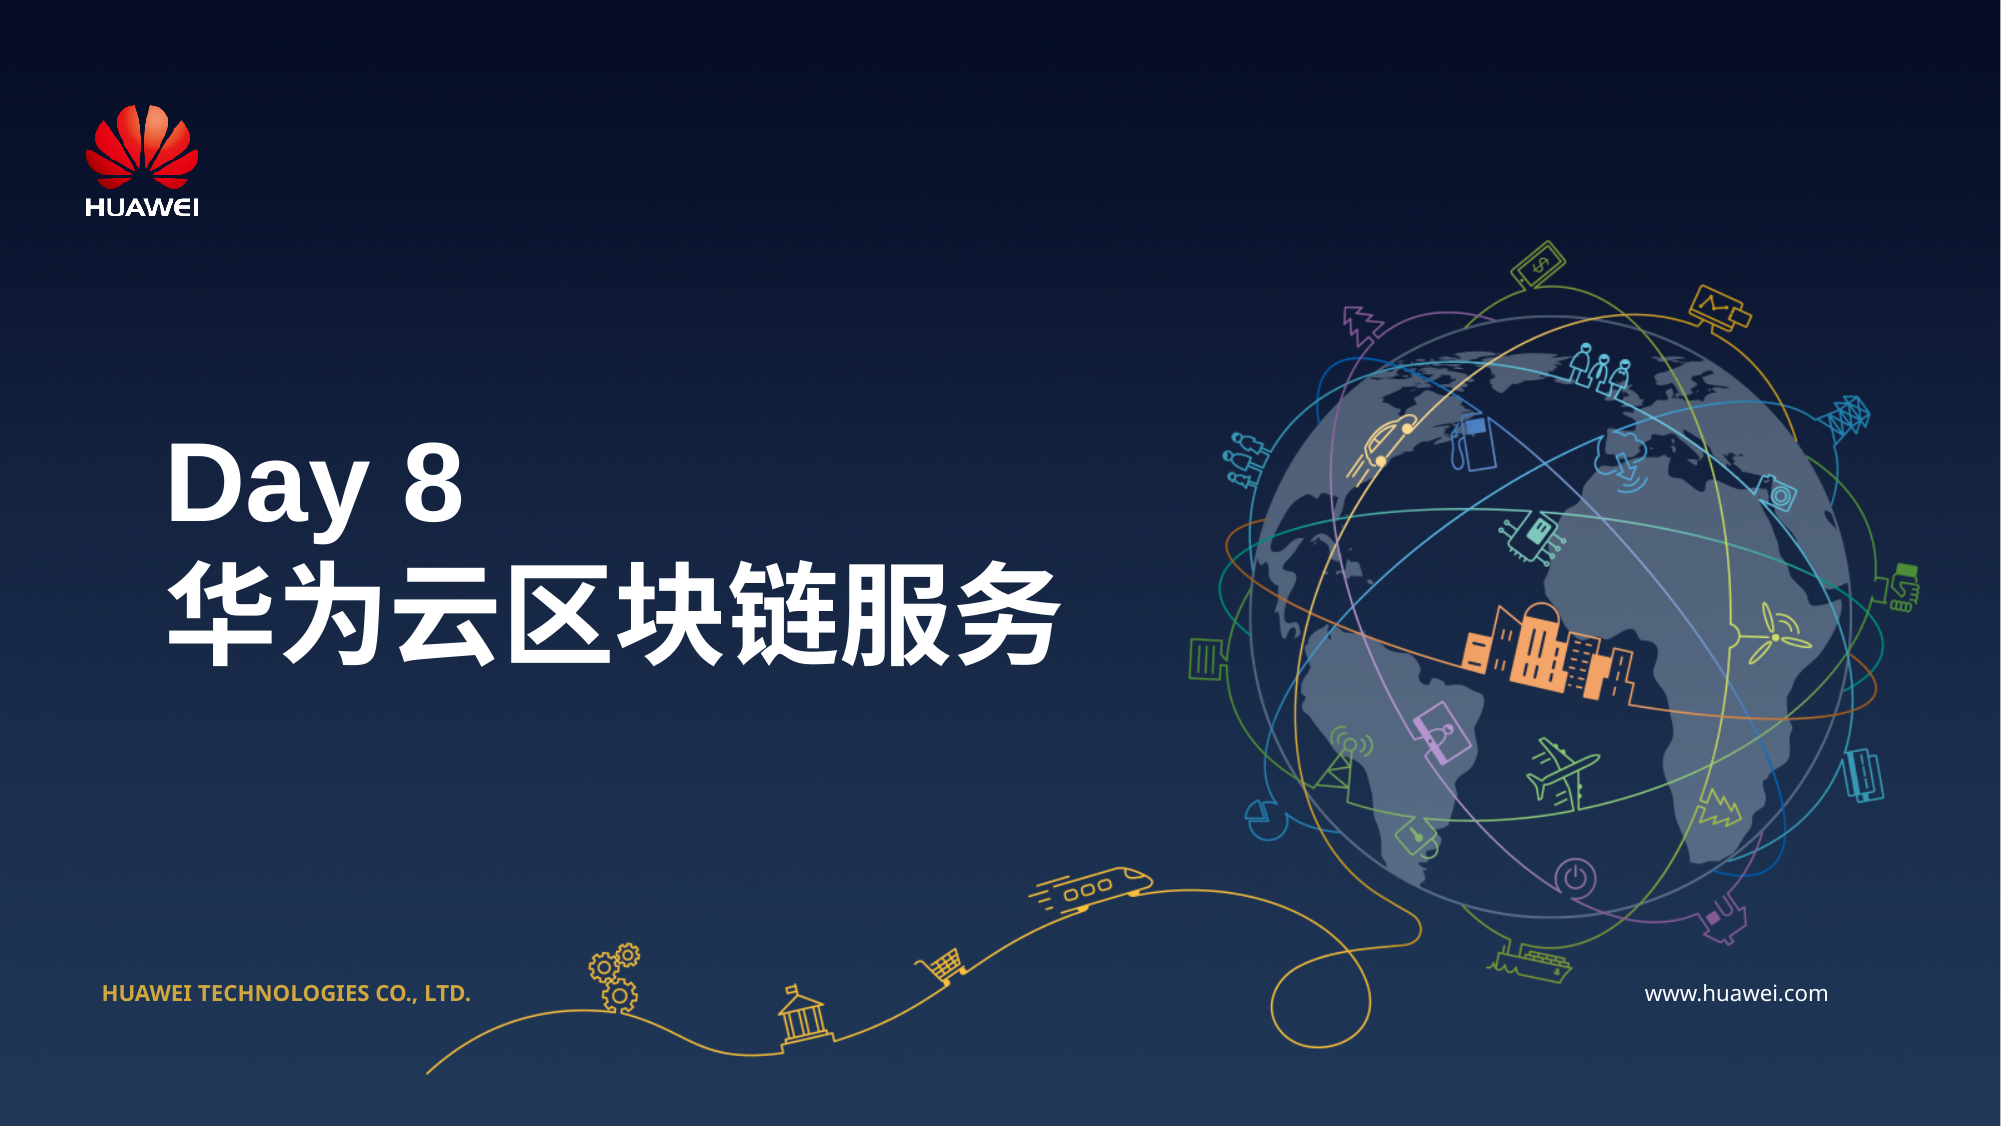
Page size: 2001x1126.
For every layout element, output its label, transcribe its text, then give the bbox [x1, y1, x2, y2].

text_box Day 8 华为云区块链服务 [149, 401, 1412, 528]
picture [0, 0, 2001, 1126]
